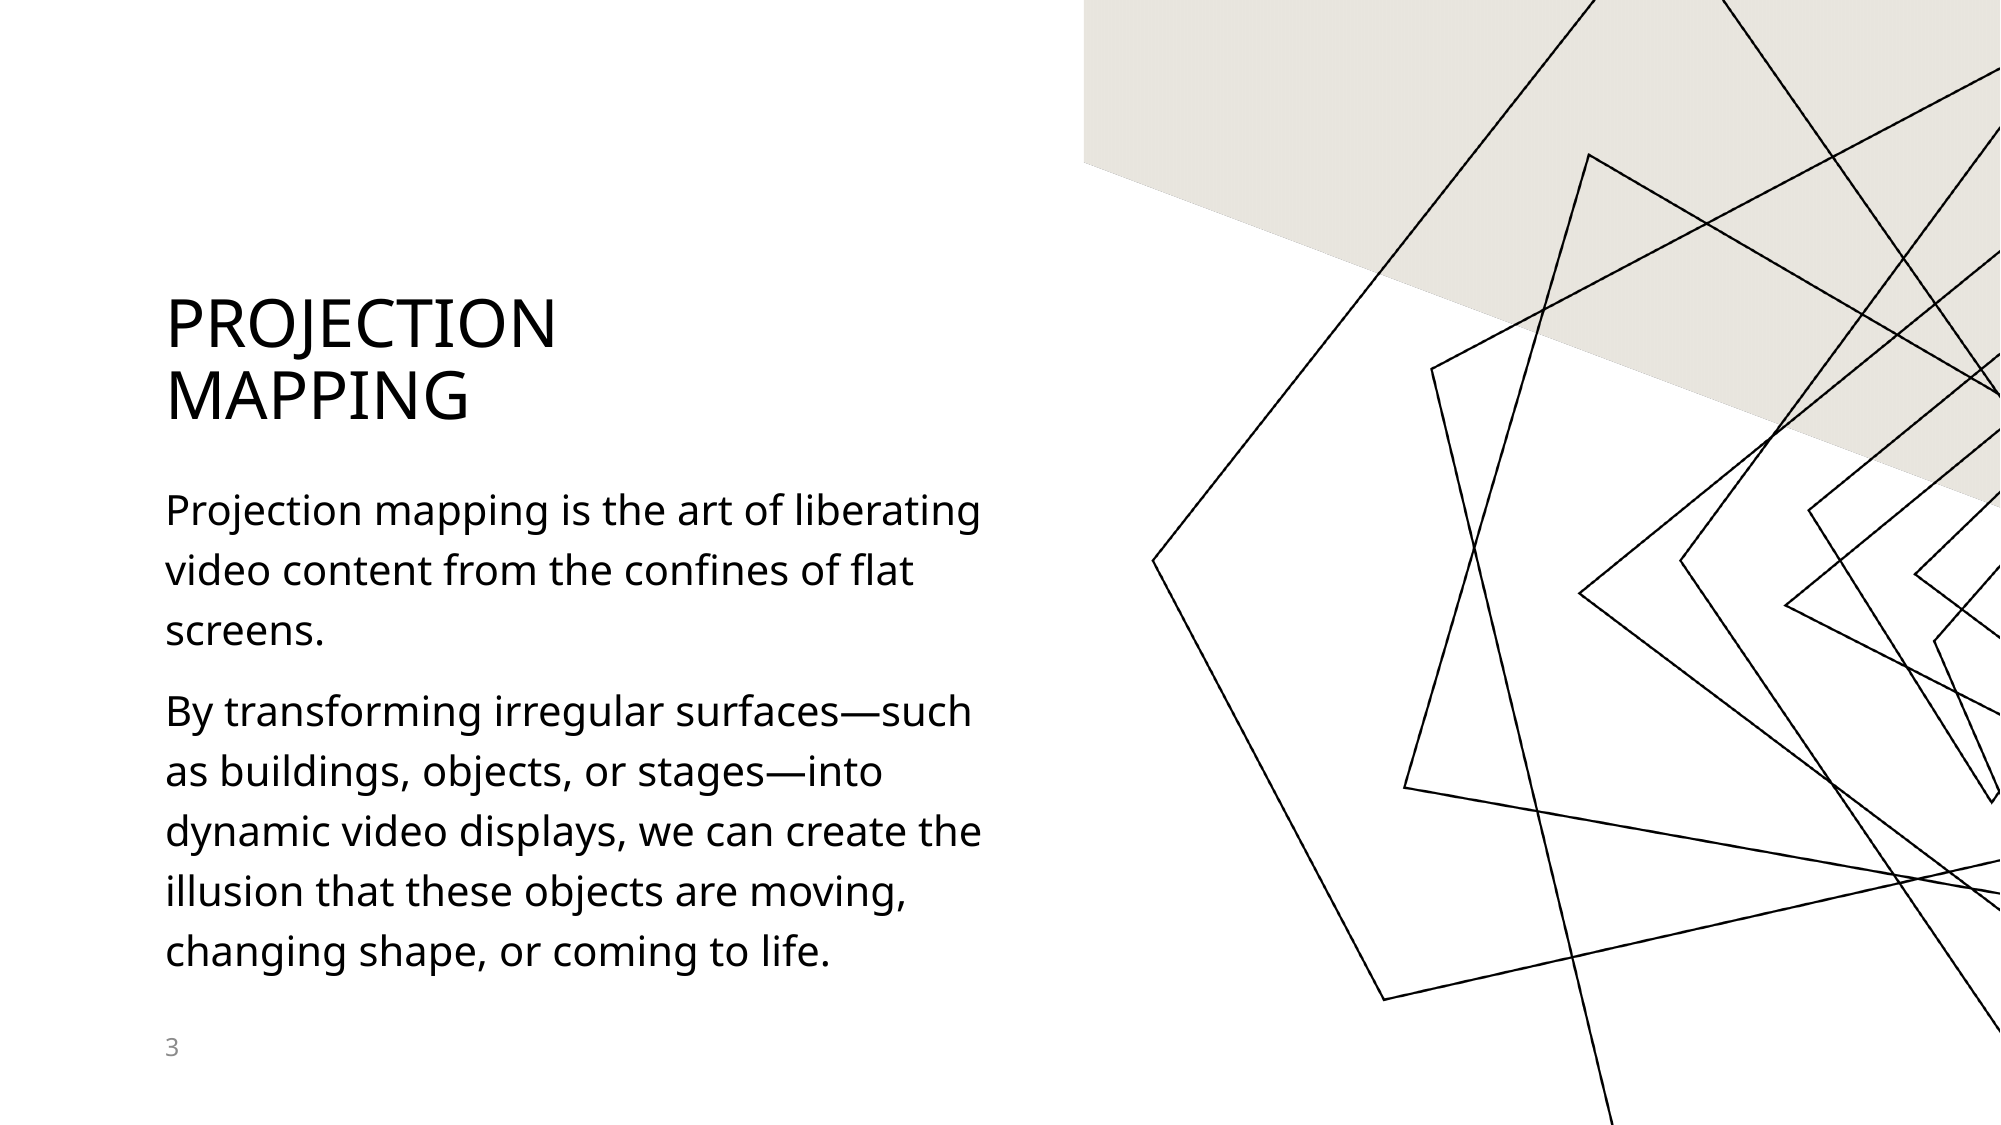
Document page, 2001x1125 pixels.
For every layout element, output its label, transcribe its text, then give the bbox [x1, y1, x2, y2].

slide_number 3 [150, 1024, 254, 1074]
picture [1083, 0, 2001, 1125]
list Projection mapping is the art of liberating video content from the confines of flat screens. By transforming irregular surfaces—such as buildings, objects, or stages—into dynamic video displays, we can create the illusion that these objects are moving, changing shape, or coming to life. [150, 466, 1000, 980]
title Projection Mapping [150, 51, 1000, 442]
